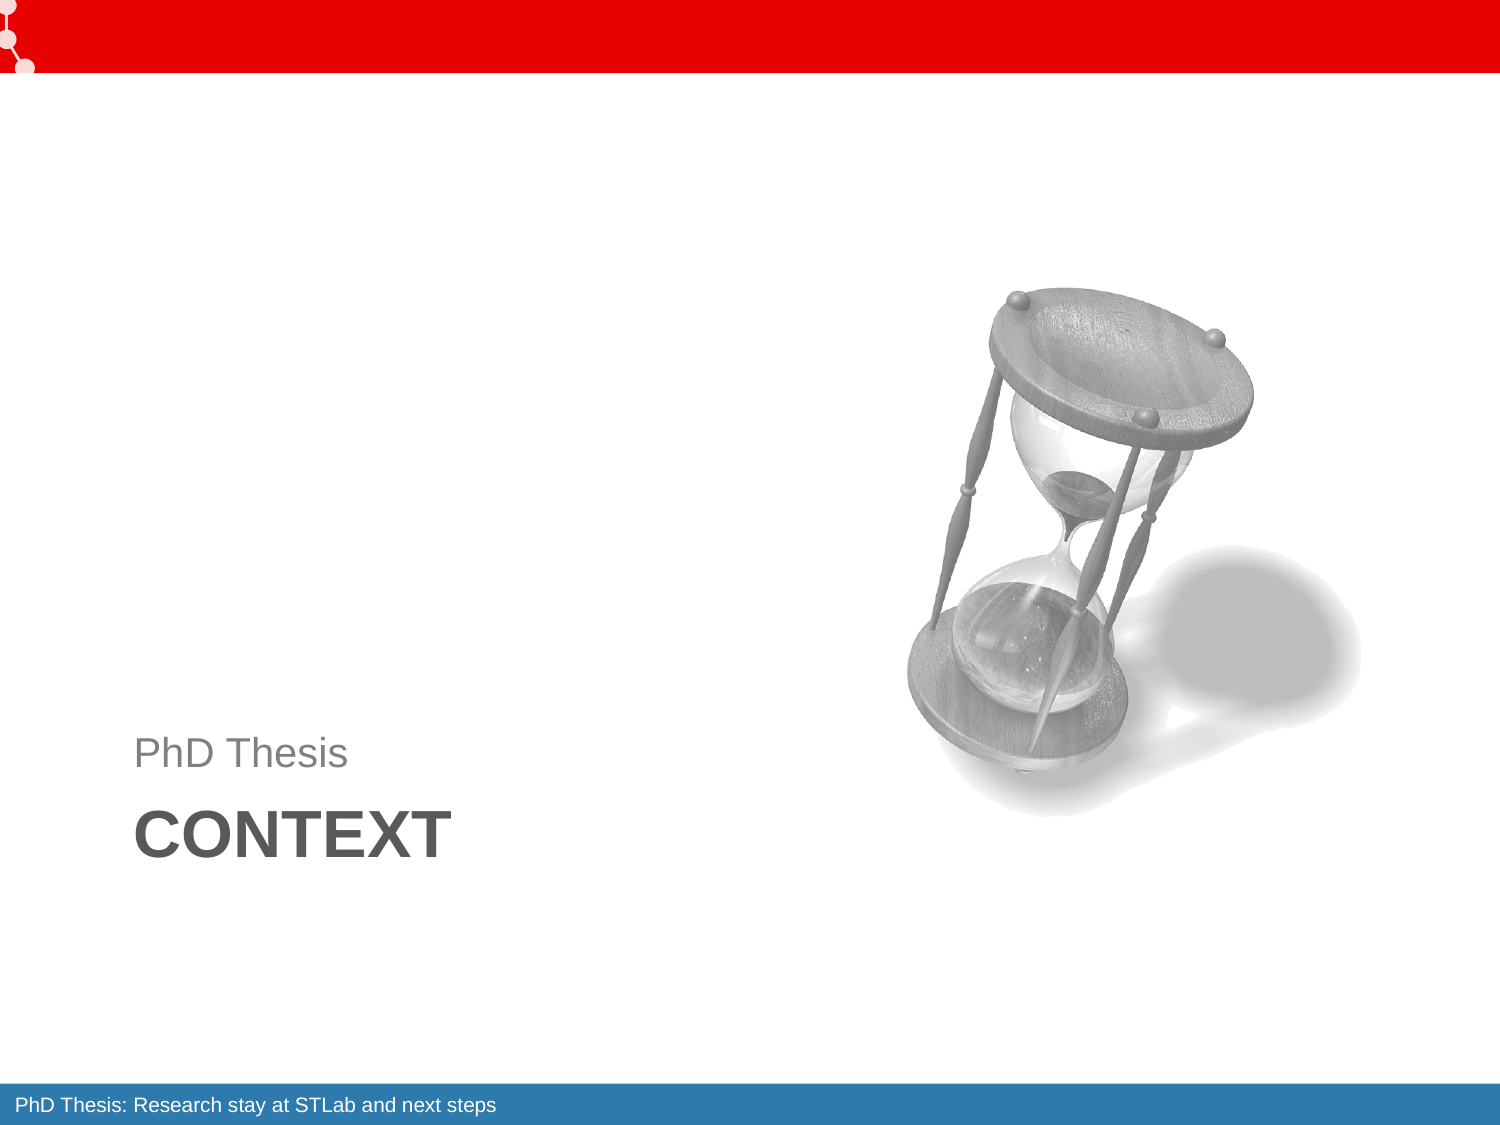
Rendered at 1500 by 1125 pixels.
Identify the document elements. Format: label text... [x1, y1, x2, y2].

picture [819, 251, 1407, 839]
title CONTEXT [118, 784, 1394, 1007]
list PhD Thesis [118, 536, 814, 784]
